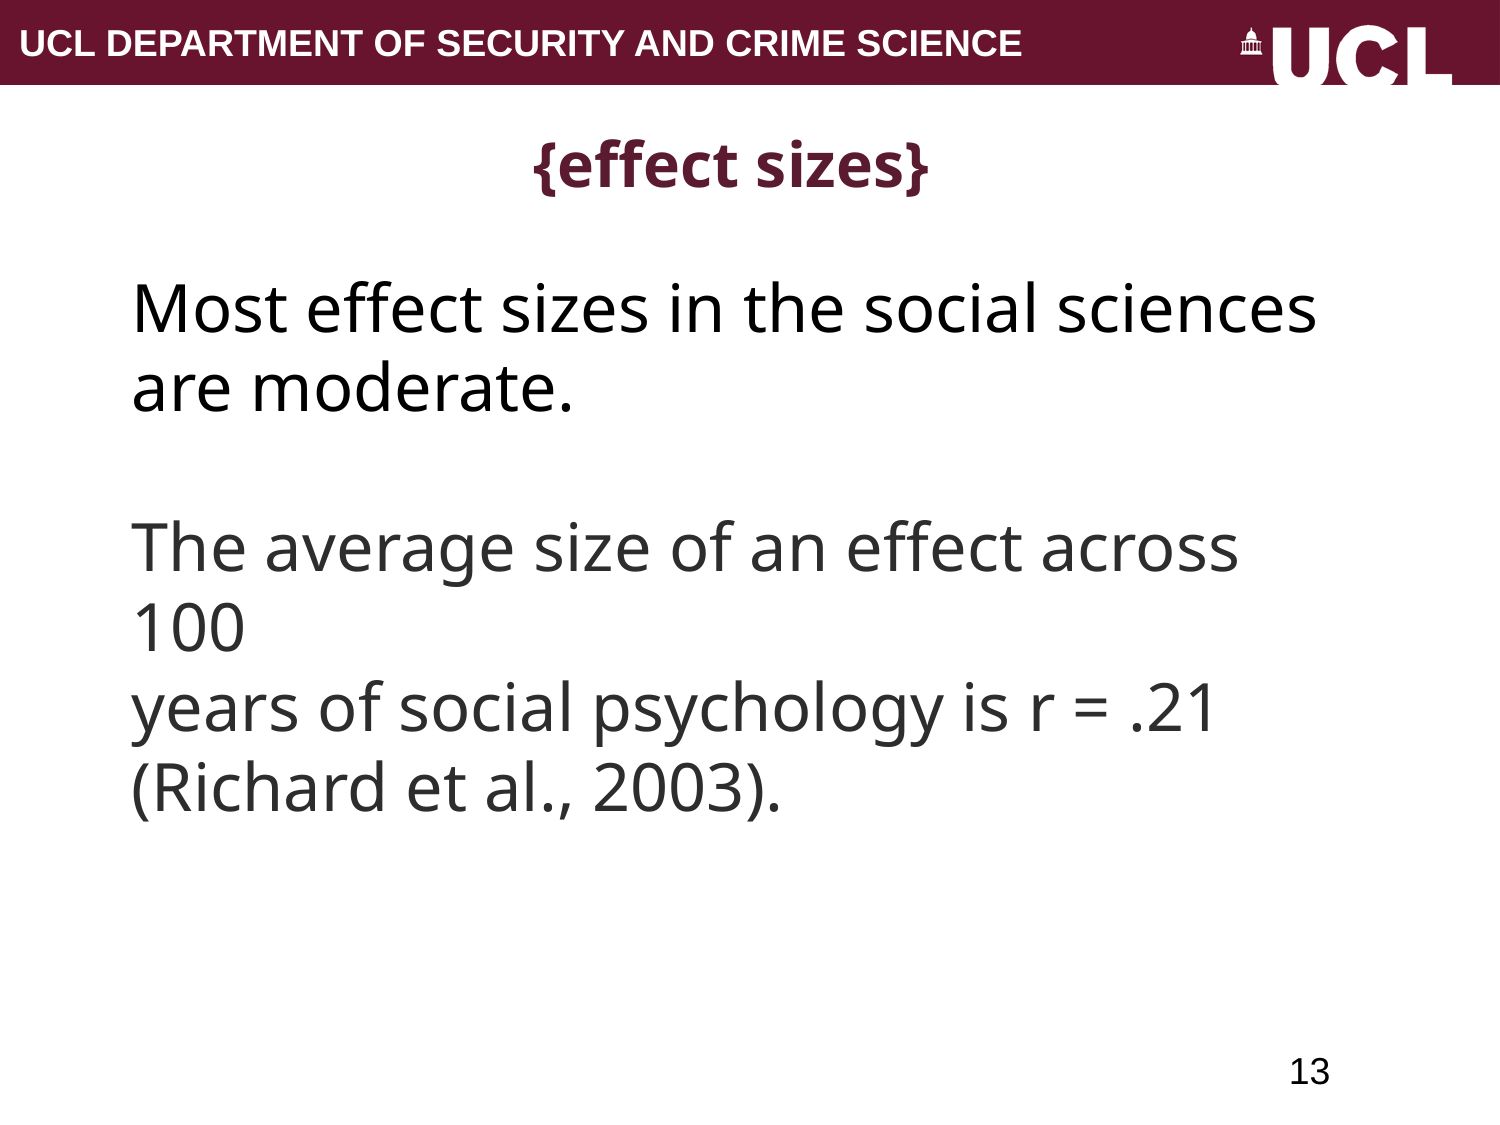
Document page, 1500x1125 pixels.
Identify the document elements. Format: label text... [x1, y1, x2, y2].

picture [0, 0, 1500, 85]
title {effect sizes} [34, 116, 1429, 259]
slide_number 13 [1280, 1039, 1341, 1098]
list Most effect sizes in the social sciences are moderate. The average size of an effect across 100 years of social psychology is r = .21 (Richard et al., 2003). [123, 257, 1377, 982]
